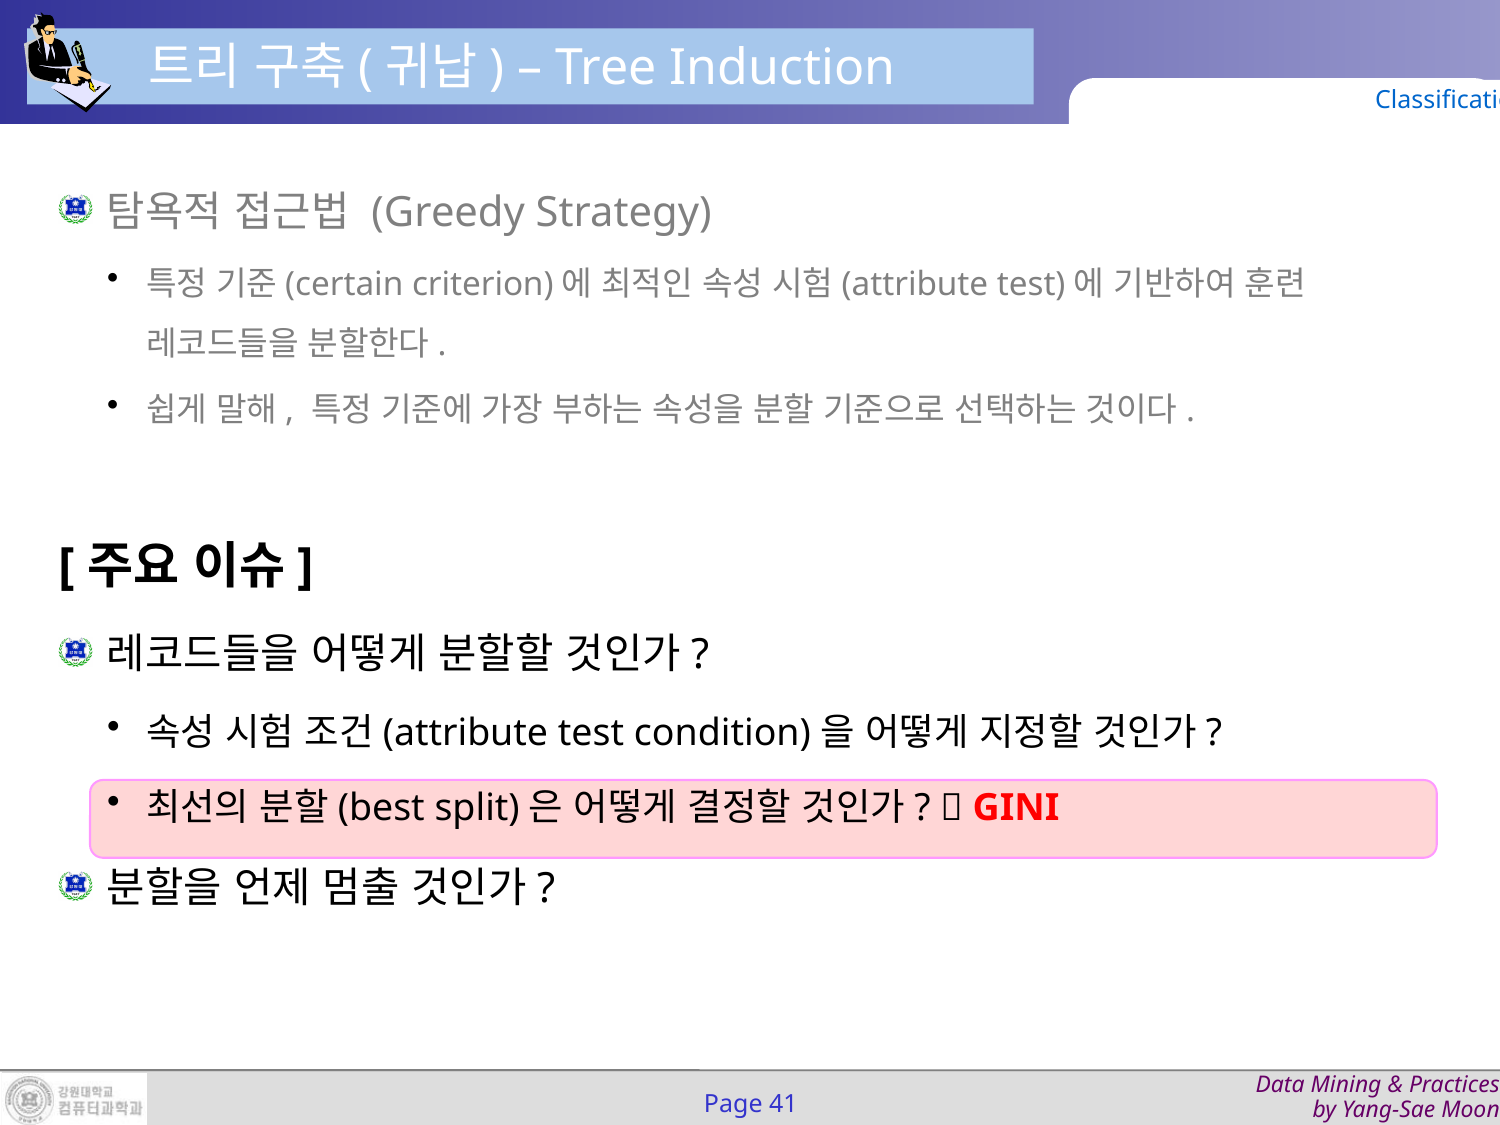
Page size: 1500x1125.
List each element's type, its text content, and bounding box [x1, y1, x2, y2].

picture [58, 871, 93, 901]
slide_number Page 41 [682, 1079, 819, 1124]
picture [58, 194, 93, 224]
picture [58, 637, 93, 667]
text_box 트리 구축(귀납) – Tree Induction [133, 26, 1093, 102]
picture [2, 1073, 147, 1125]
text_box Classification [1273, 78, 1500, 120]
text_box 탐욕적 접근법 (Greedy Strategy) 특정 기준(certain criterion)에 최적인 속성 시험(attribute test)에 기반하여 훈련 레코드들을 분할한다. 쉽게 말해, 특정 기준에 가장 부하는 속성을 분할 기준으로 선택하는 것이다. [주요 이슈] 레코드들을 어떻게 분할할 것인가? 속성 시험 조건(attribute test condition)을 어떻게 지정할 것인가? 최선의 분할(best split)은 어떻게 결정할 것인가?  GINI 분할을 언제 멈출 것인가? [53, 153, 1459, 917]
